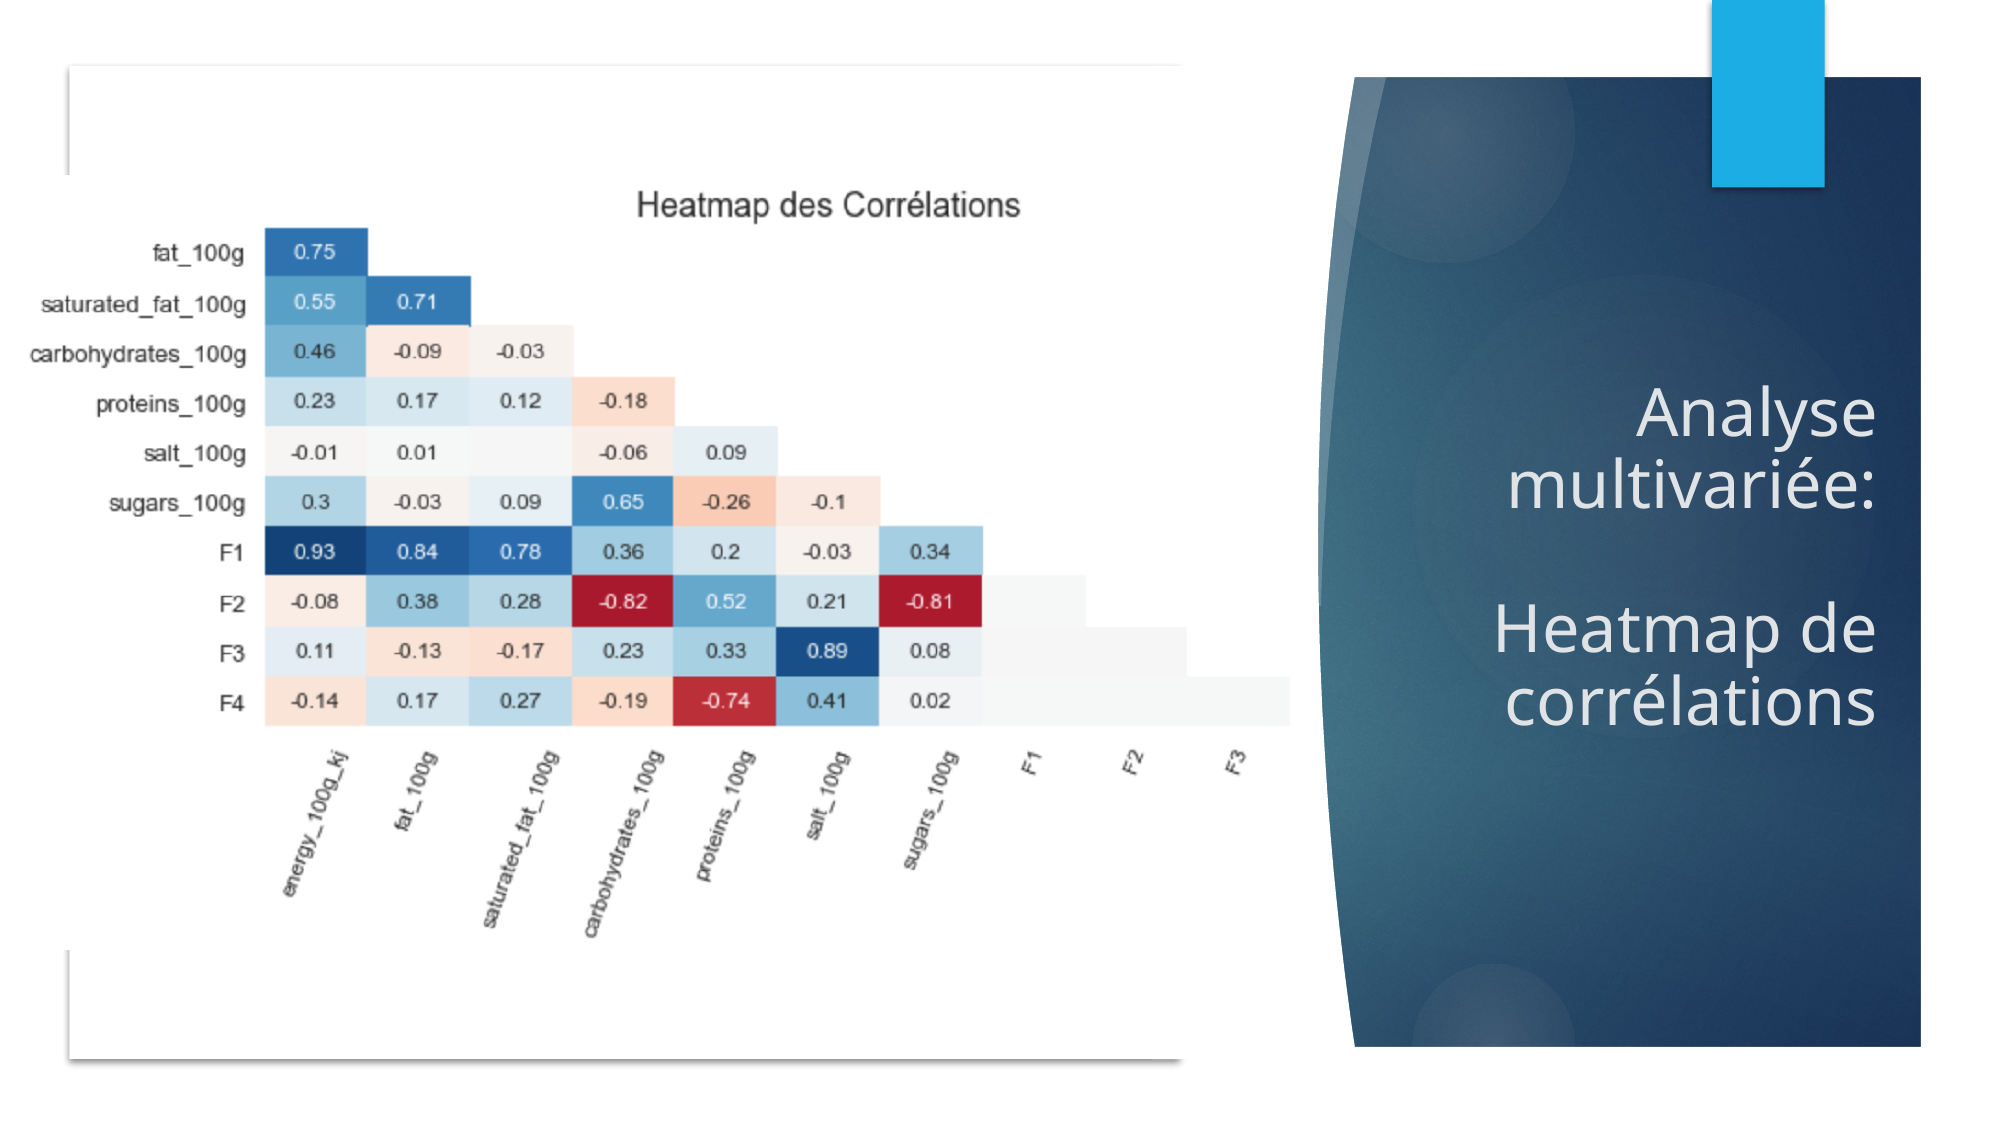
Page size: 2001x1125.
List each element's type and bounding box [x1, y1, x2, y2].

text_box [69, 64, 1367, 1060]
text_box [0, 0, 2000, 1125]
picture [10, 175, 1310, 950]
